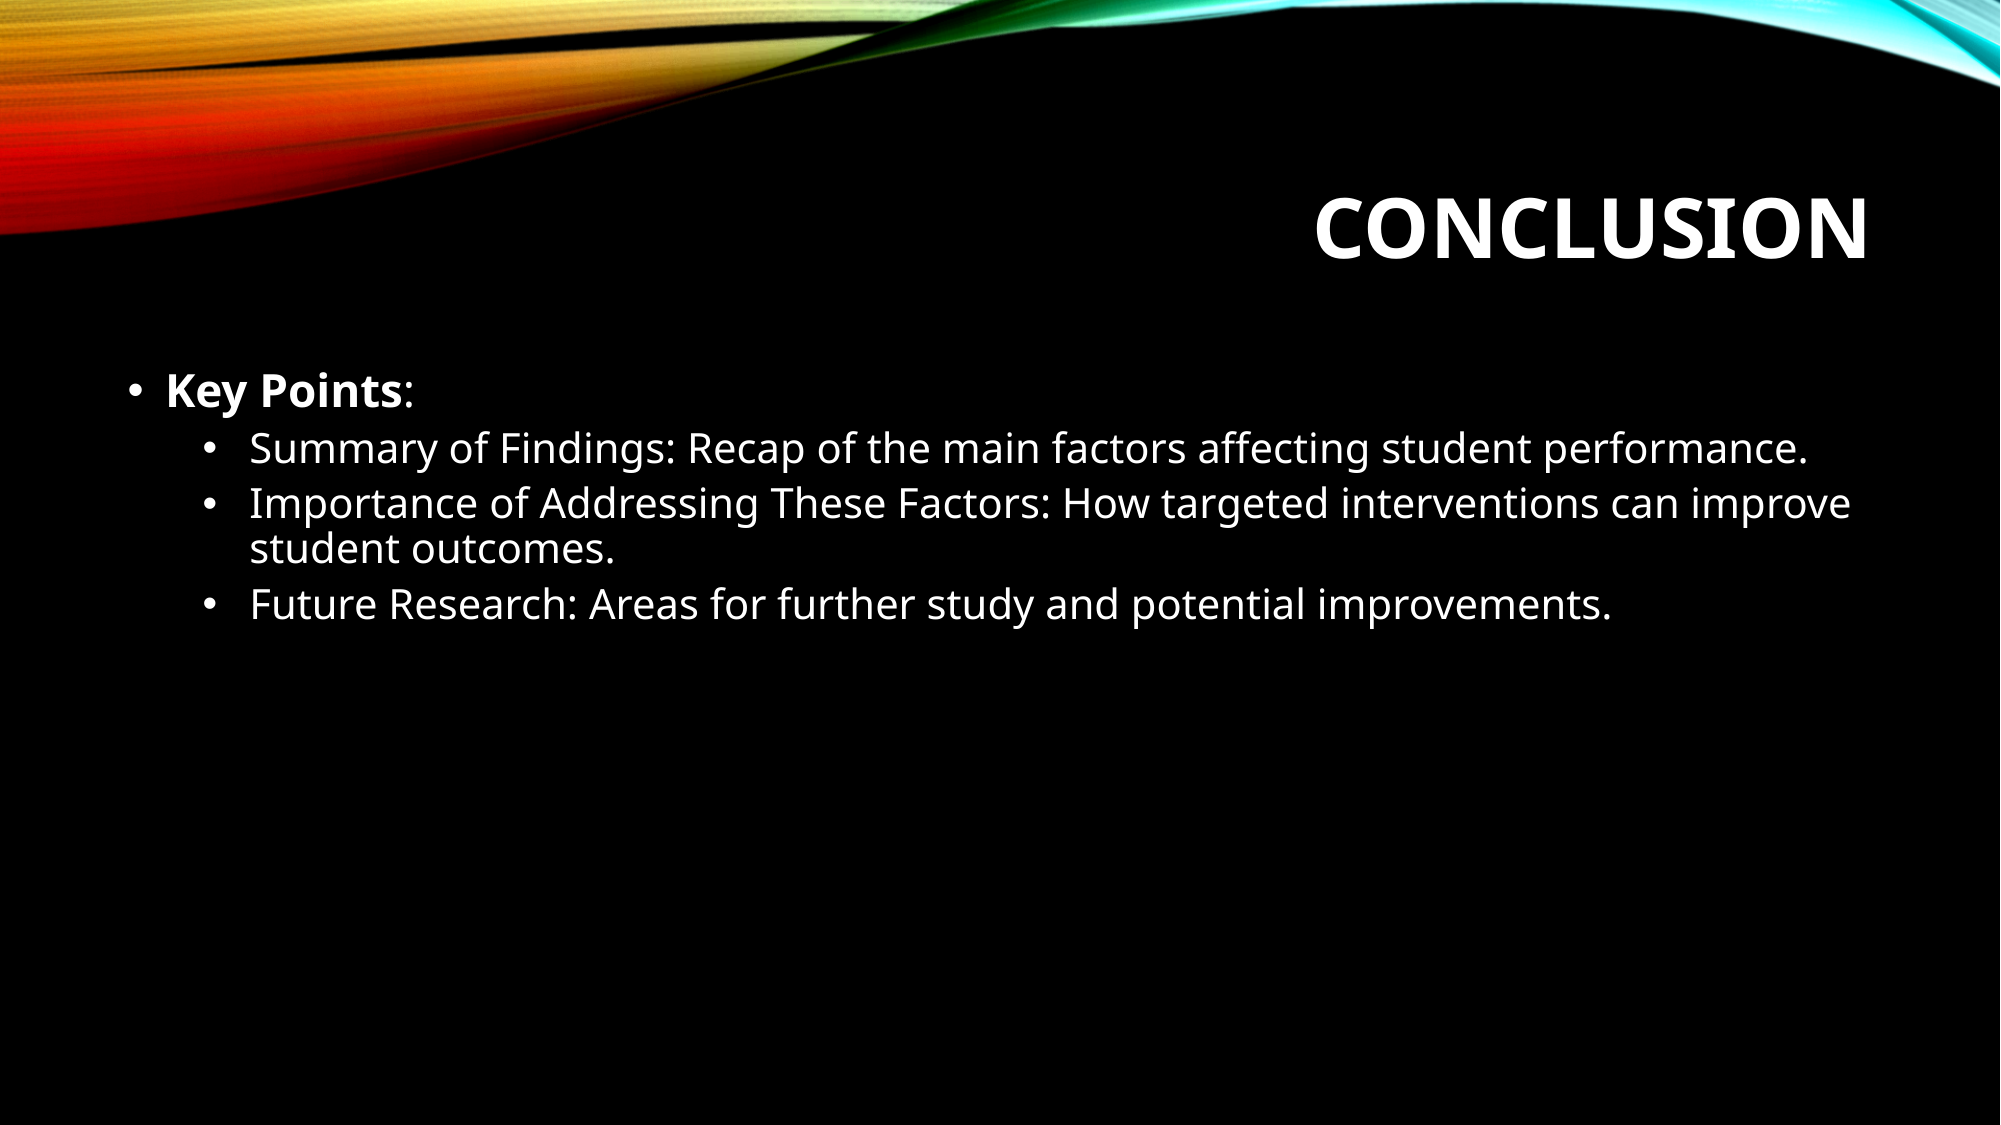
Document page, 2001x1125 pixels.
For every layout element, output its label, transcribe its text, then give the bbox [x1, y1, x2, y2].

picture [0, 0, 2000, 237]
title Conclusion [474, 125, 1888, 338]
list Key Points: Summary of Findings: Recap of the main factors affecting student performance. Importance of Addressing These Factors: How targeted interventions can improve student outcomes. Future Research: Areas for further study and potential improvements. [112, 360, 1888, 1021]
